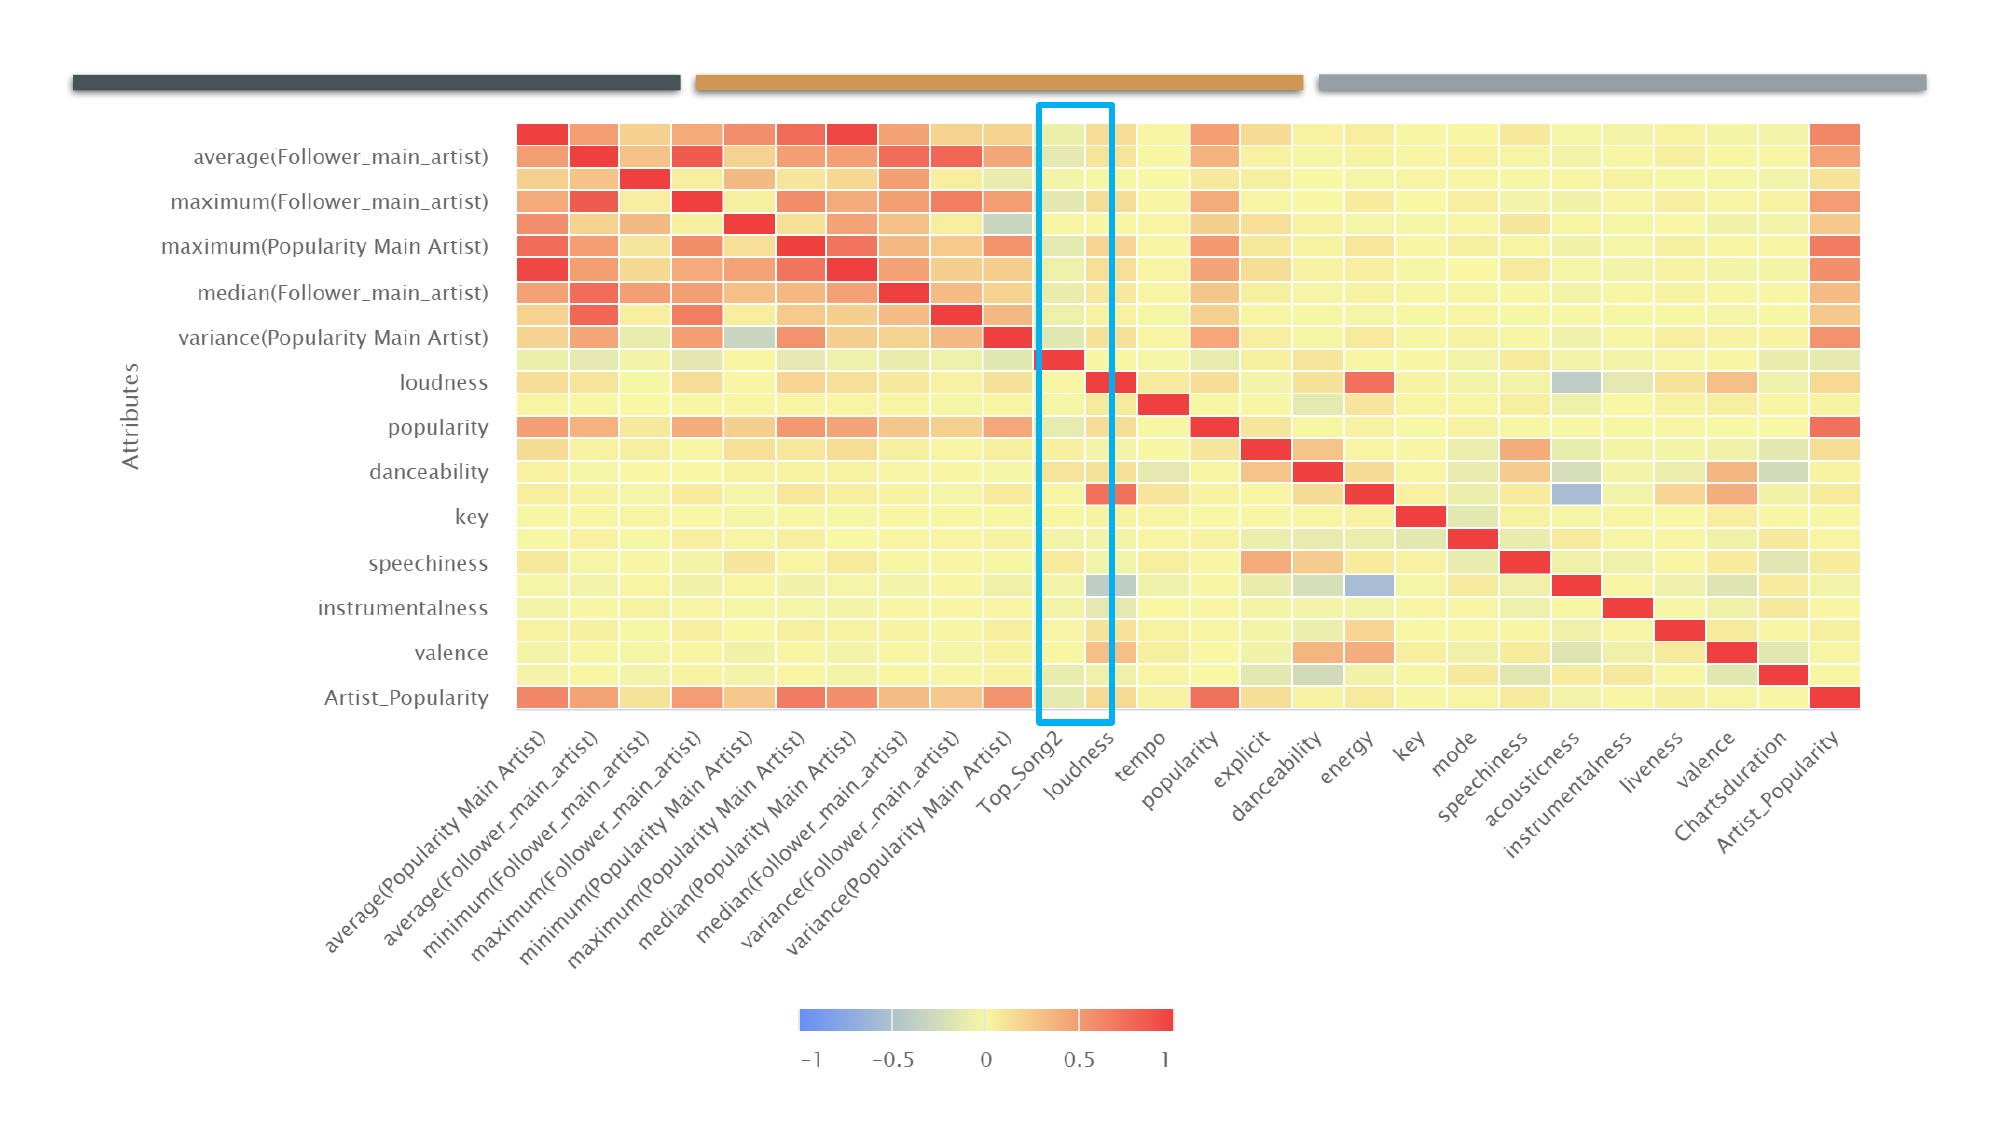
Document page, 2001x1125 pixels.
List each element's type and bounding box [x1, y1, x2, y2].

picture [89, 104, 1879, 1112]
picture [1043, 109, 1108, 718]
